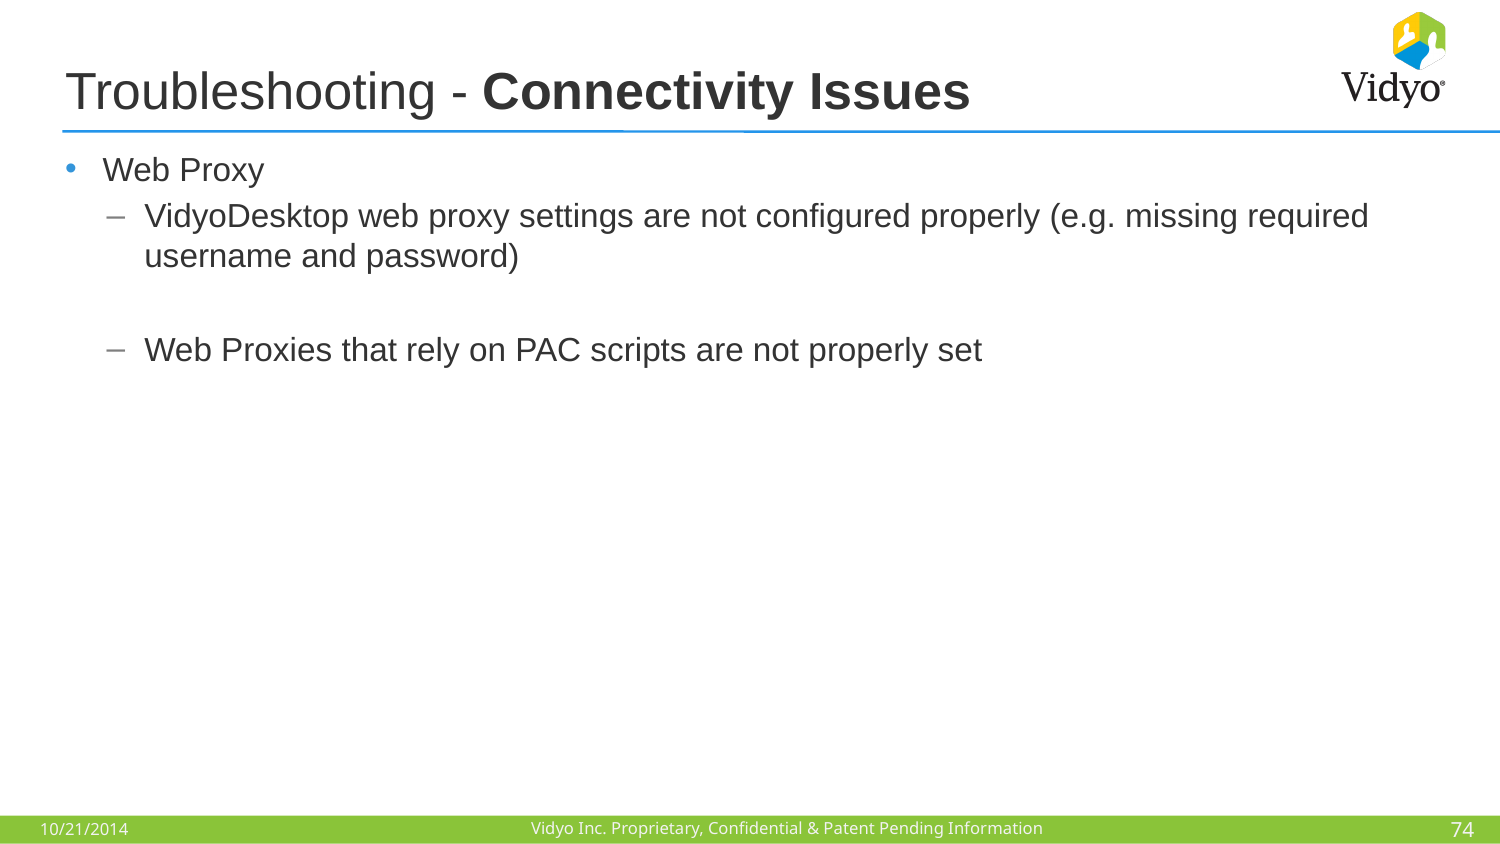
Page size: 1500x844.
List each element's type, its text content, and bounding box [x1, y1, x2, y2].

title Troubleshooting - Connectivity Issues [50, 9, 1338, 128]
list Web Proxy VidyoDesktop web proxy settings are not configured properly (e.g. missing required username and password) Web Proxies that rely on PAC scripts are not properly set [50, 140, 1413, 769]
picture [1338, 9, 1500, 123]
